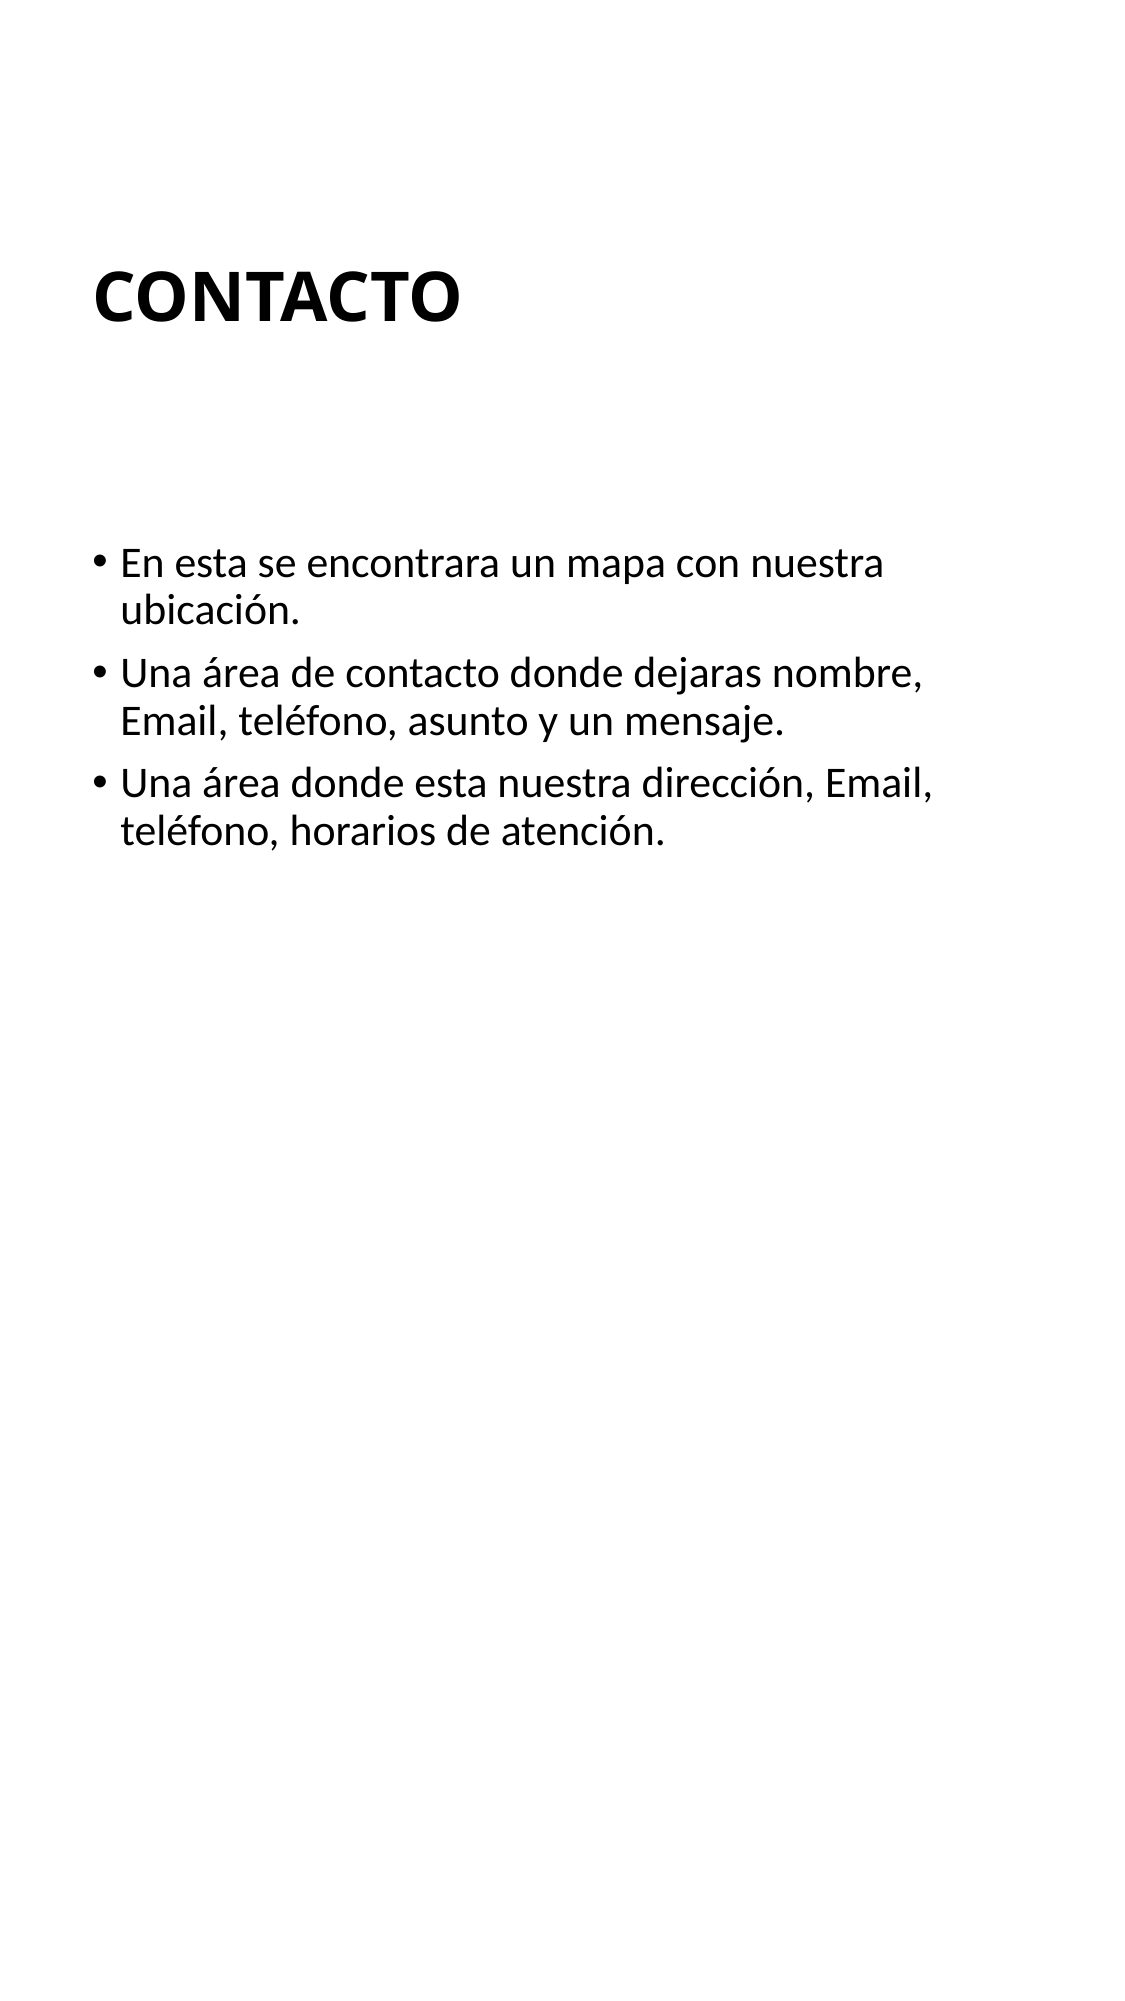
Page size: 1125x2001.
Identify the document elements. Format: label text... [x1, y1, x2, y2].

title CONTACTO [77, 106, 1048, 493]
list En esta se encontrara un mapa con nuestra ubicación. Una área de contacto donde dejaras nombre, Email, teléfono, asunto y un mensaje. Una área donde esta nuestra dirección, Email, teléfono, horarios de atención. [77, 532, 1048, 1802]
